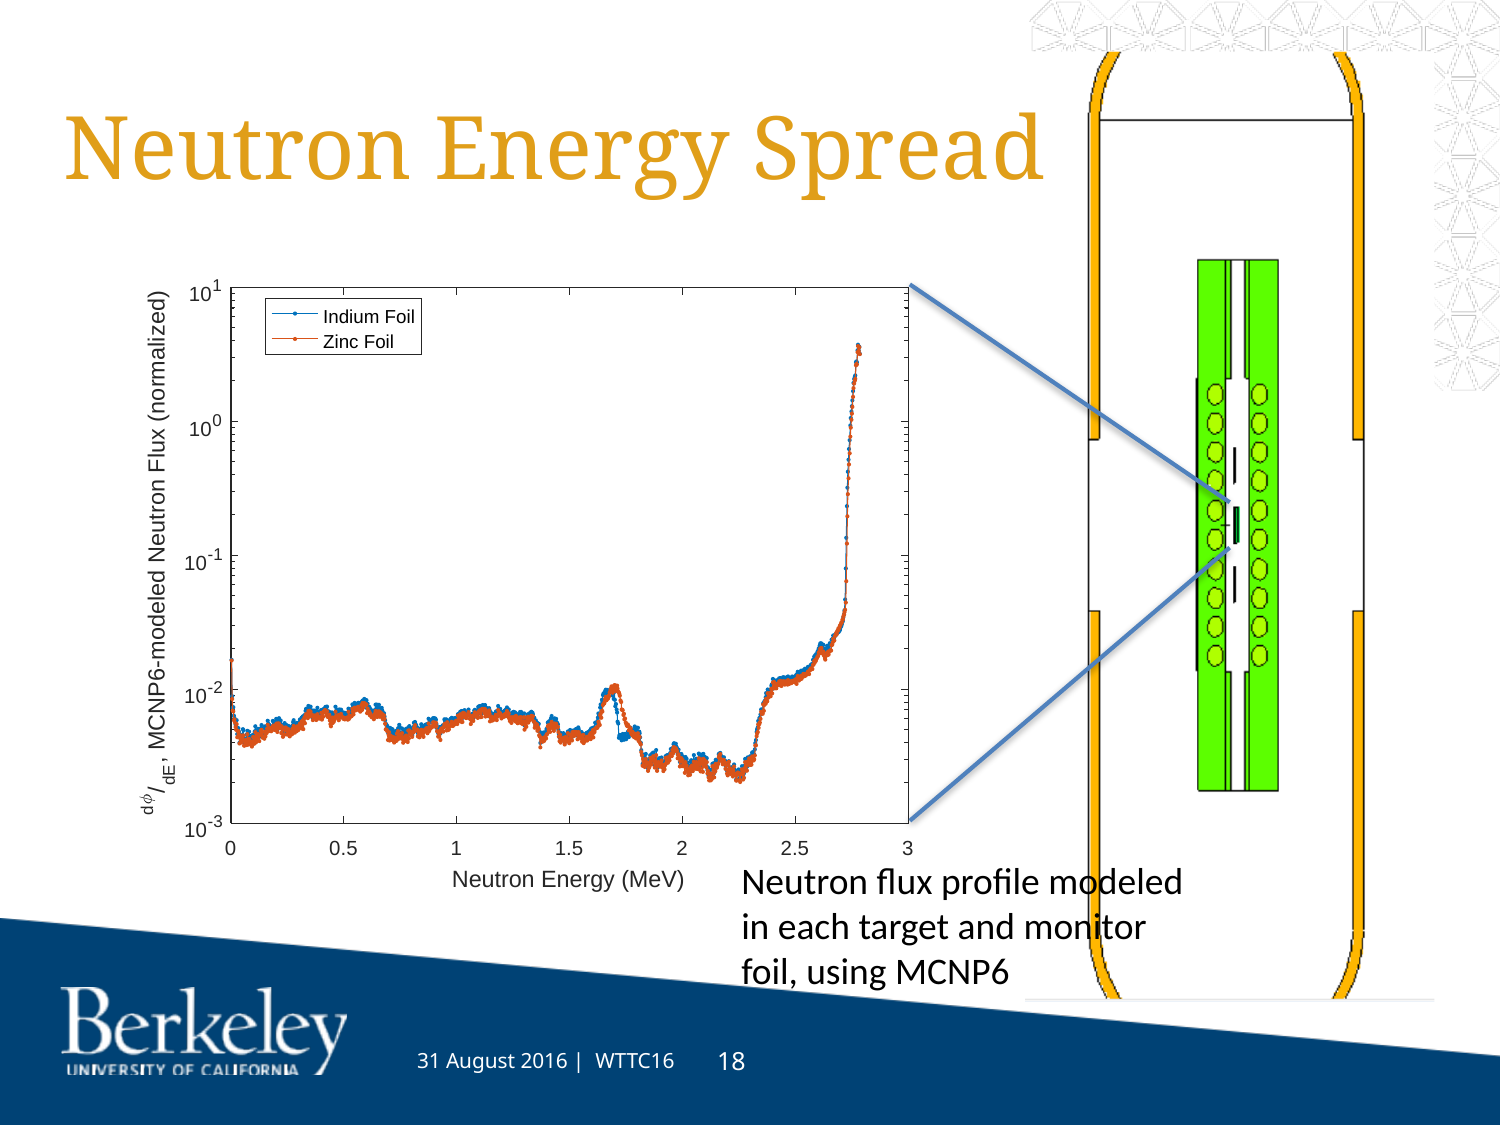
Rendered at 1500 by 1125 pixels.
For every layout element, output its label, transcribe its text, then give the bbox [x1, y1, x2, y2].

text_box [909, 547, 1230, 821]
text_box Neutron Energy Spread [48, 51, 1450, 239]
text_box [909, 284, 1230, 503]
text_box Neutron flux profile modeled in each target and monitor foil, using MCNP6 [726, 849, 1207, 1000]
picture [116, 238, 1500, 1002]
